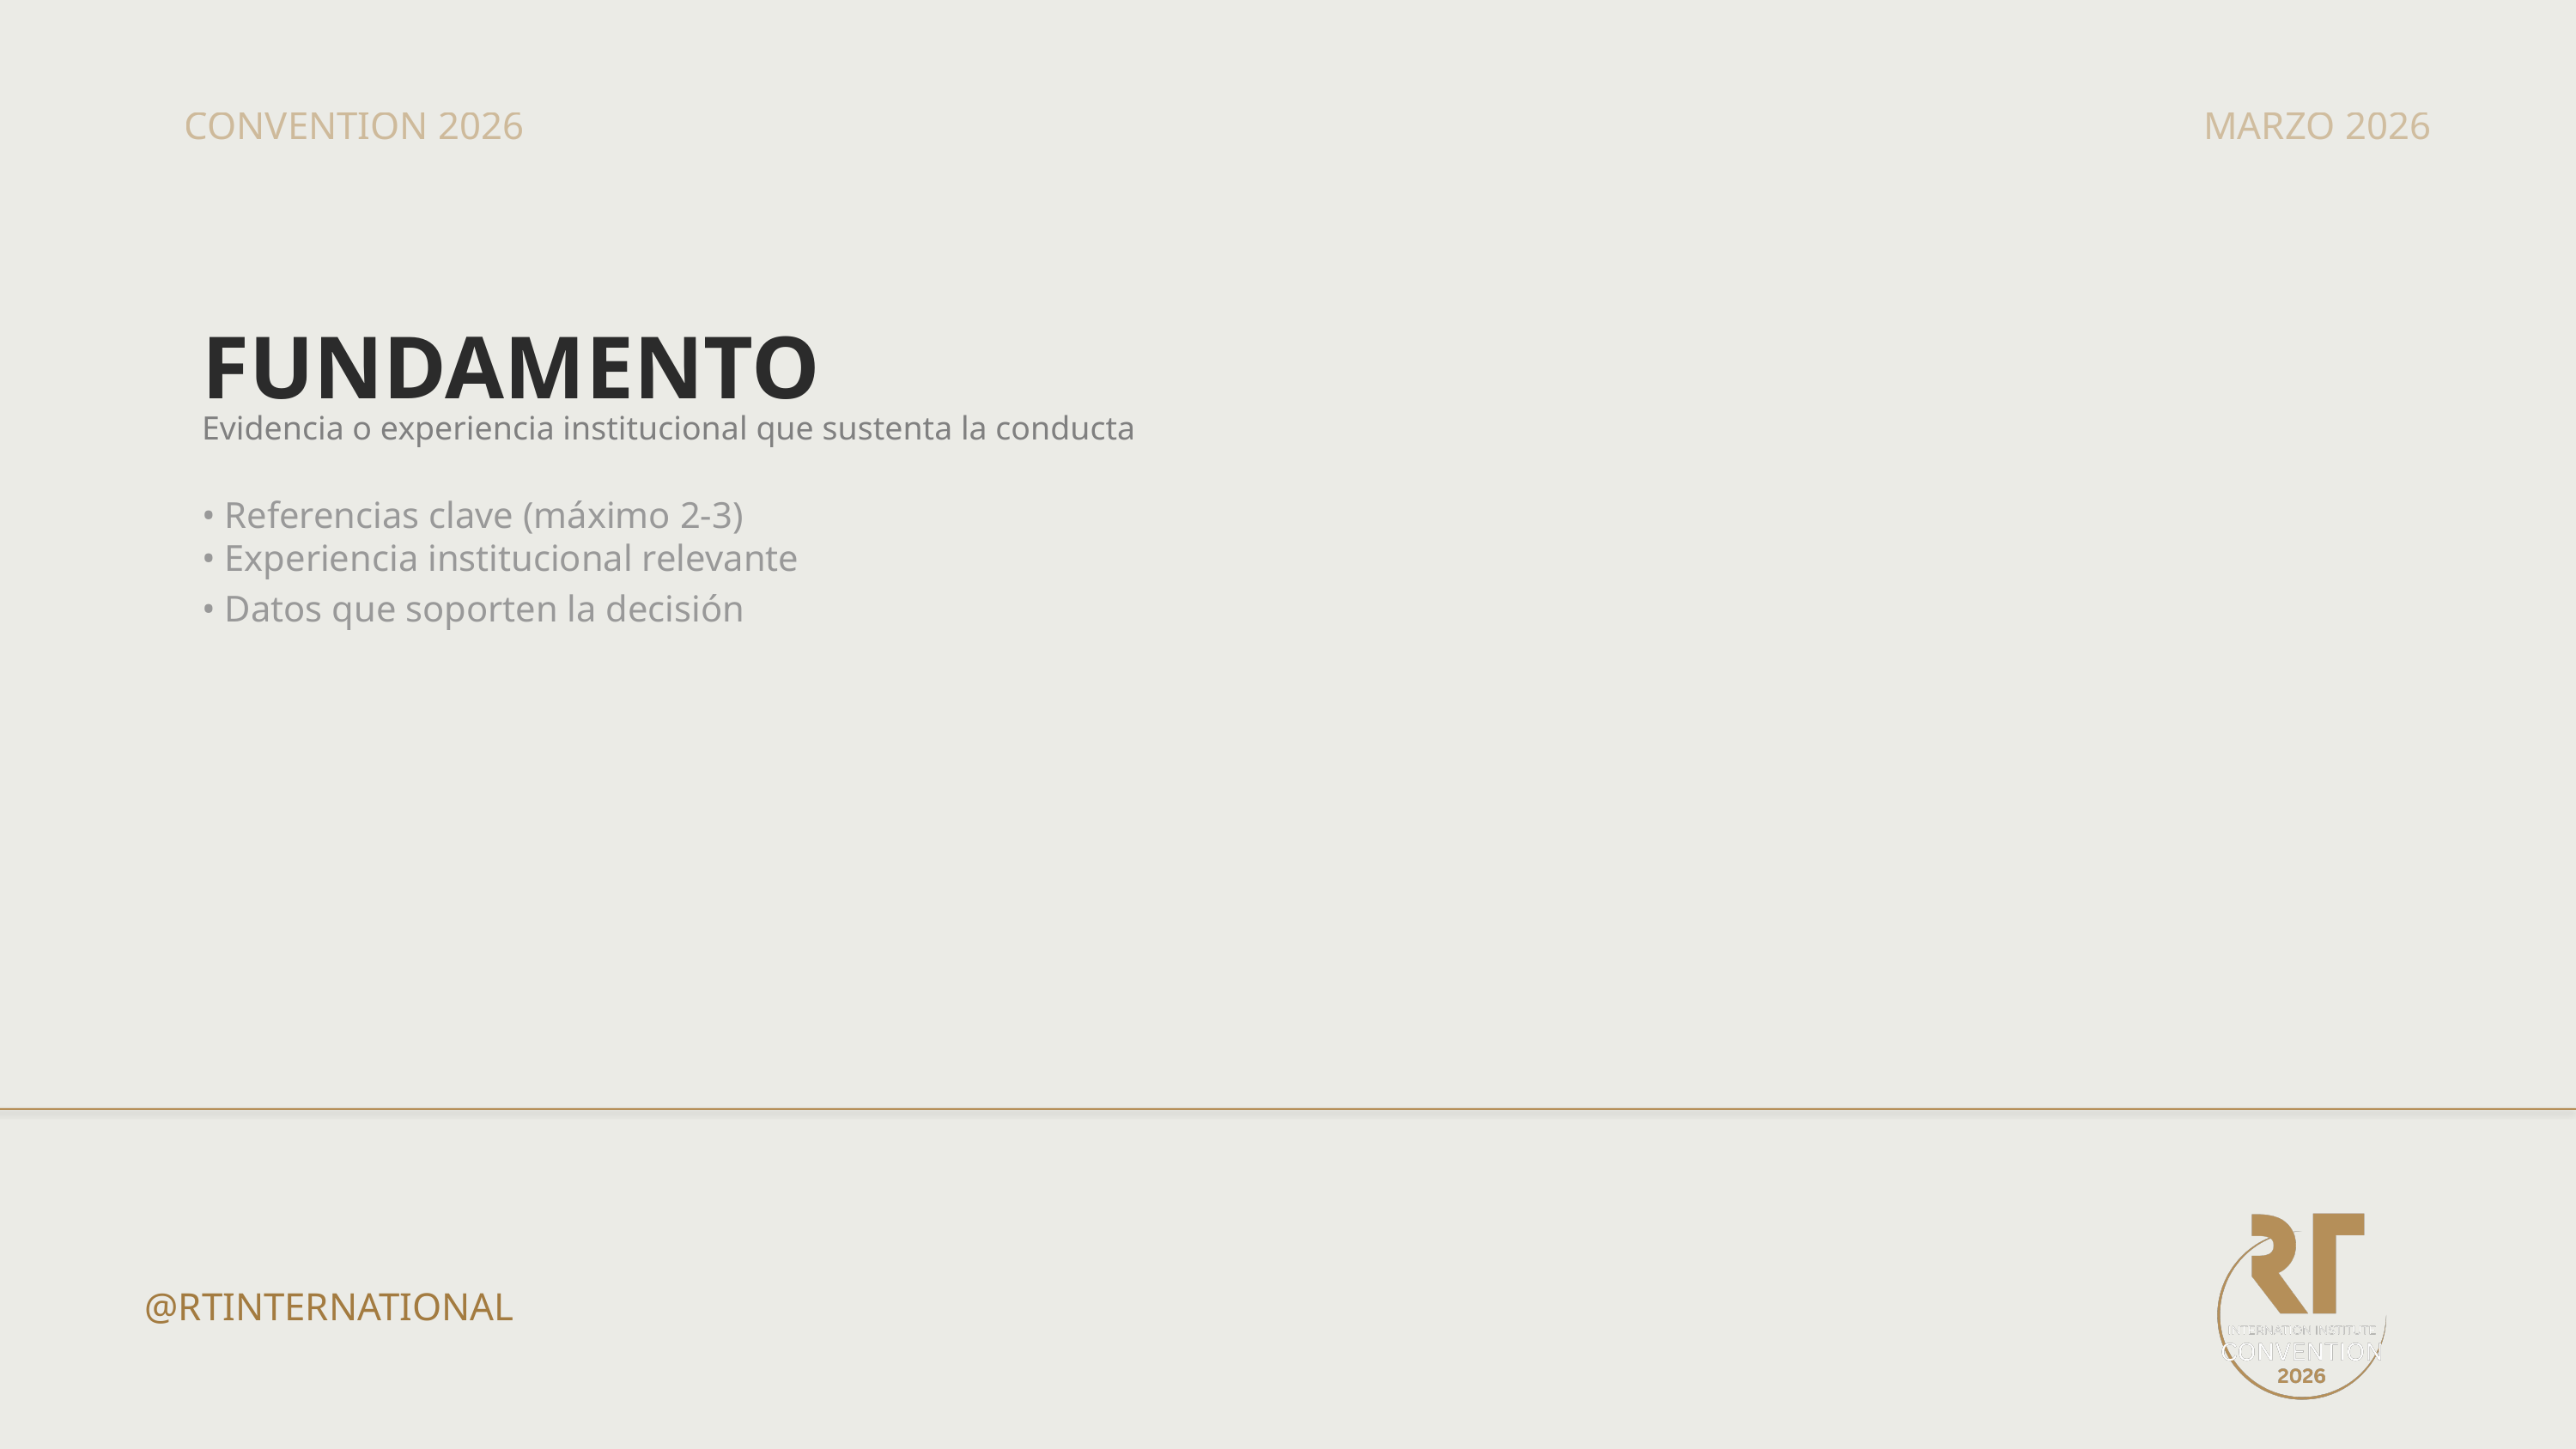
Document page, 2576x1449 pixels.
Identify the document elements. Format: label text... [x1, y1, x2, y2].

text_box [0, 1107, 2576, 1111]
picture [2176, 1180, 2424, 1428]
text_box FUNDAMENTO [202, 295, 2372, 401]
text_box Evidencia o experiencia institucional que sustenta la conducta [202, 401, 2372, 447]
text_box • Referencias clave (máximo 2-3) • Experiencia institucional relevante • Datos que soporten la decisión [202, 493, 2372, 629]
text_box @RTINTERNATIONAL [144, 1276, 654, 1329]
text_box CONVENTION 2026 [0, 94, 709, 148]
text_box MARZO 2026 [1922, 94, 2432, 148]
